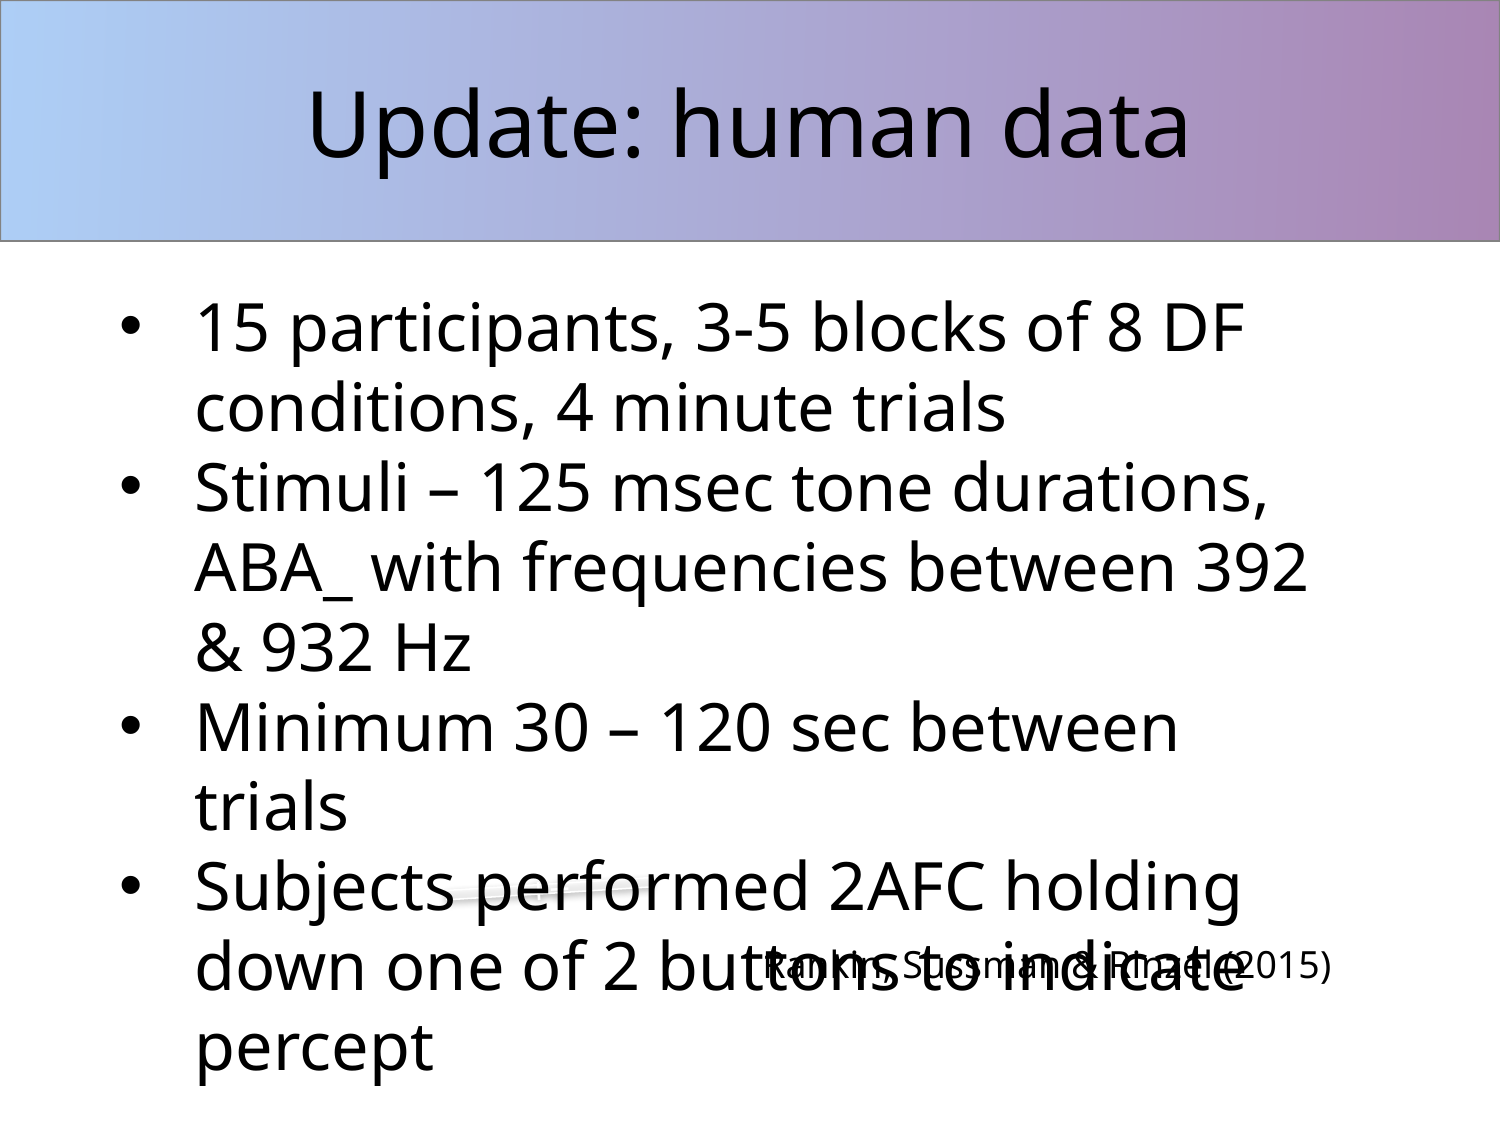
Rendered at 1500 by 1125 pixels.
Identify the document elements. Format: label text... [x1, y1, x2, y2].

text_box Rankin, Sussman & Rinzel (2015) [747, 933, 1347, 994]
text_box 15 participants, 3-5 blocks of 8 DF conditions, 4 minute trials Stimuli – 125 msec tone durations, ABA_ with frequencies between 392 & 932 Hz Minimum 30 – 120 sec between trials Subjects performed 2AFC holding down one of 2 buttons to indicate percept [104, 277, 1358, 1092]
title Update: human data [0, 0, 1500, 242]
